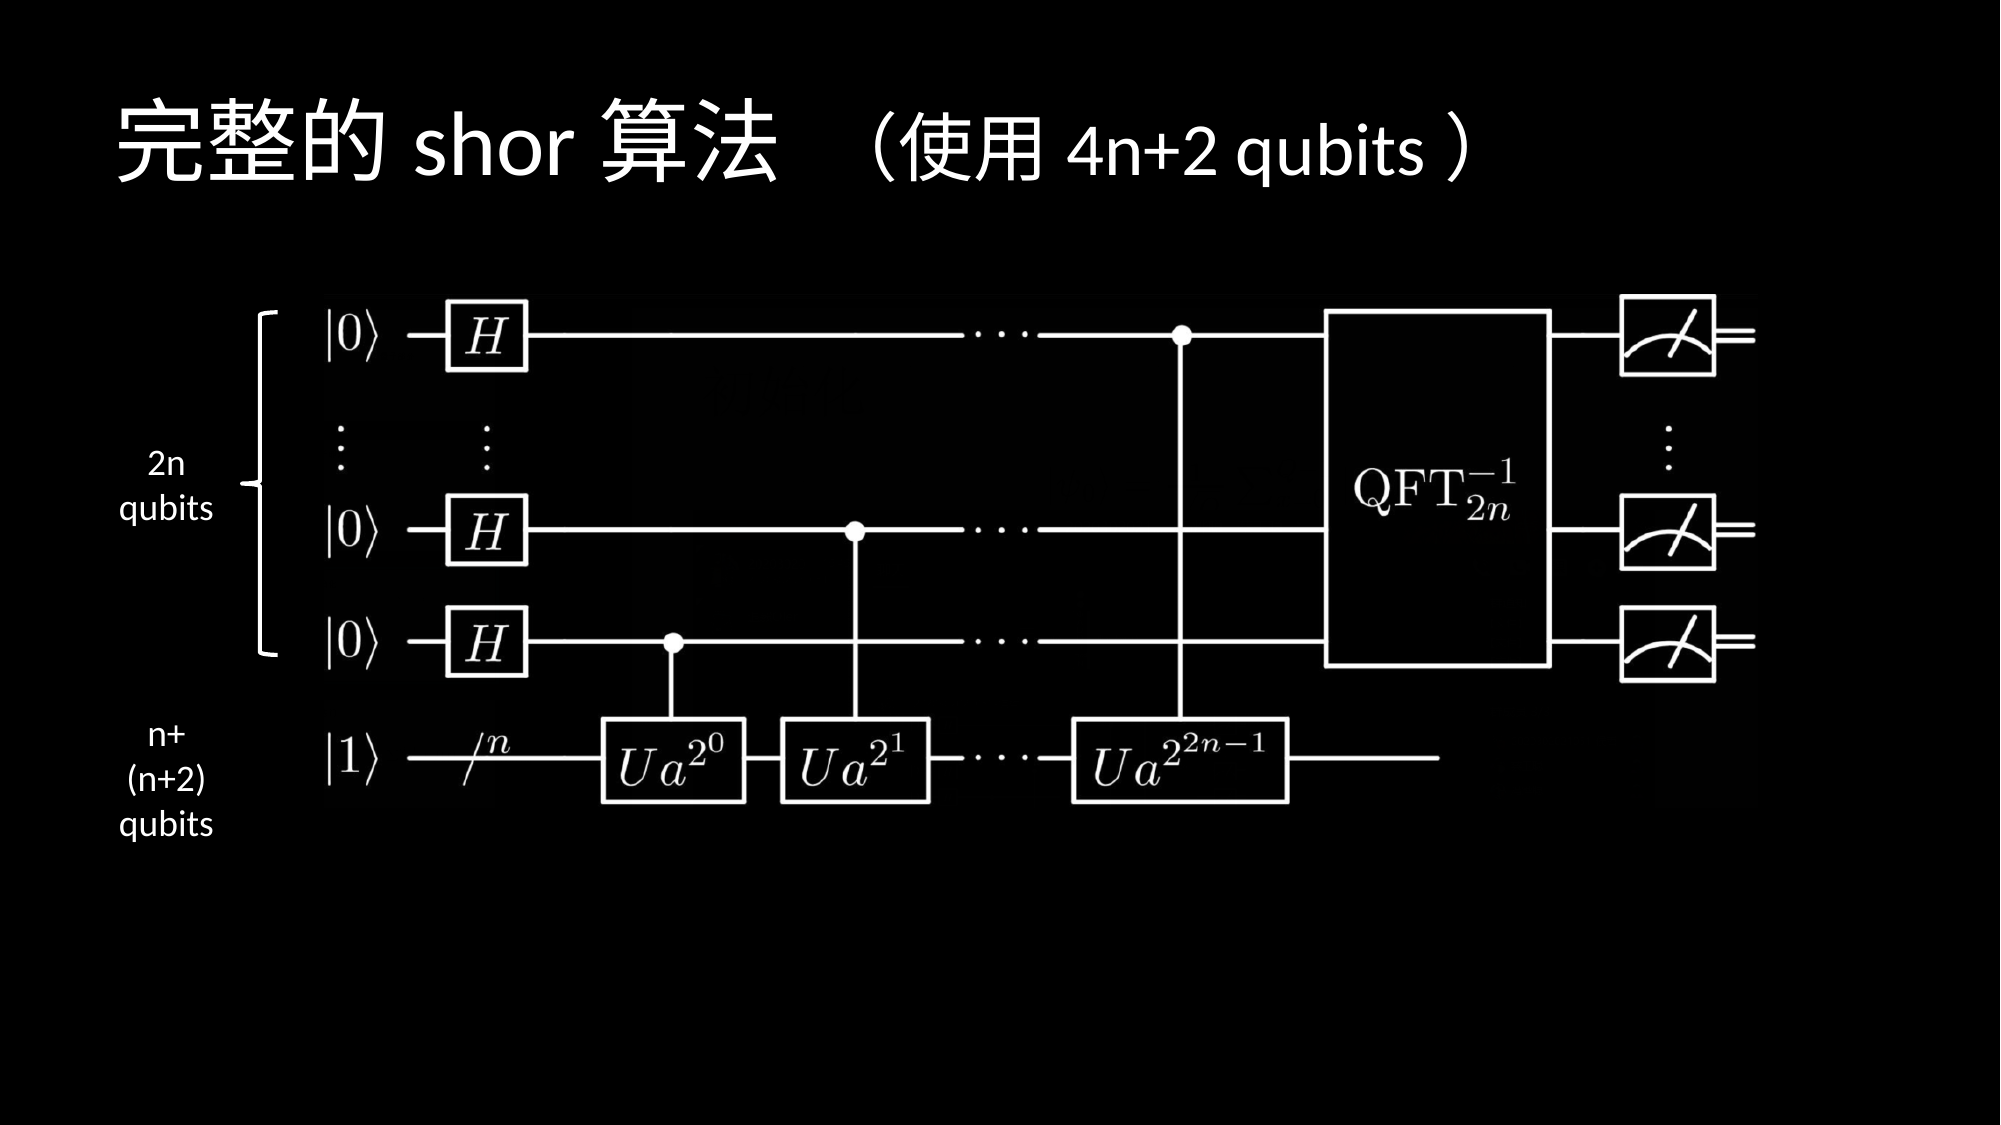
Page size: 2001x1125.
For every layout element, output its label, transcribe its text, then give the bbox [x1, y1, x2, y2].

text_box [240, 310, 278, 658]
text_box 2n qubits [101, 430, 232, 536]
text_box n+(n+2) qubits [95, 701, 238, 851]
picture [324, 294, 1758, 808]
title 完整的shor算法 （使用4n+2 qubits） [99, 45, 1900, 233]
